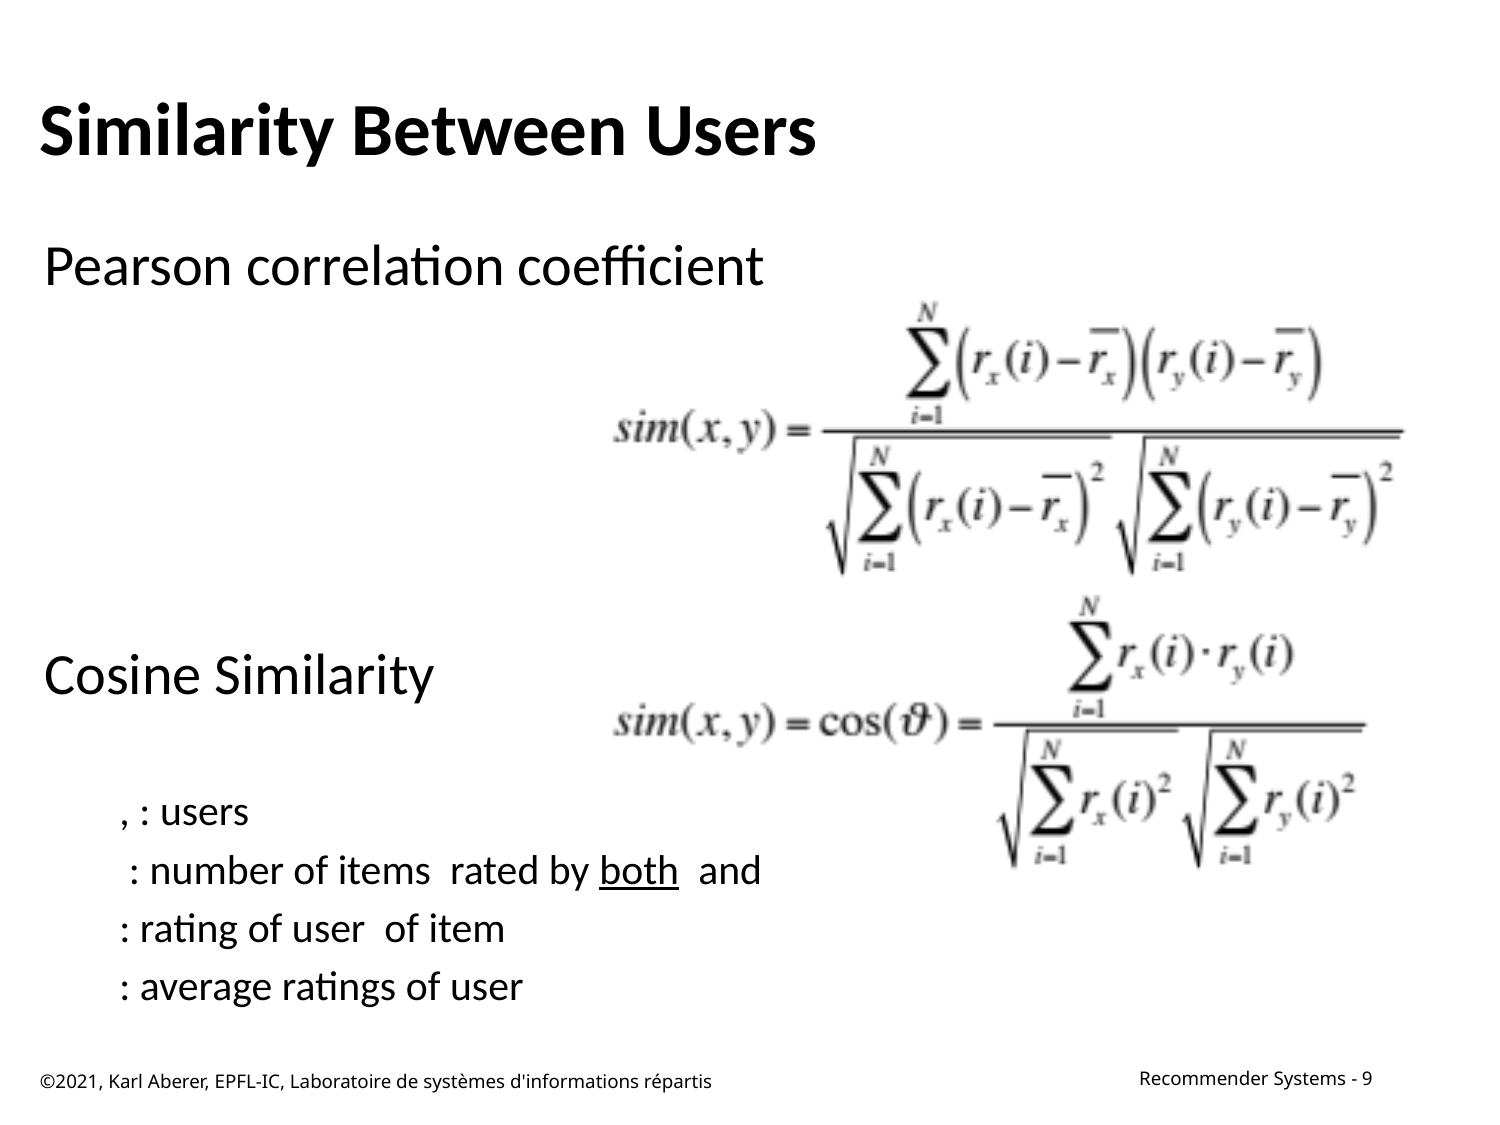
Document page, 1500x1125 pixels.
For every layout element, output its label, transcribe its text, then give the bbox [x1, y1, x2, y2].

title Similarity Between Users [24, 49, 1388, 201]
footer ©2021, Karl Aberer, EPFL-IC, Laboratoire de systèmes d'informations répartis [24, 1062, 988, 1101]
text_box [608, 290, 1408, 581]
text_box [608, 583, 1372, 874]
